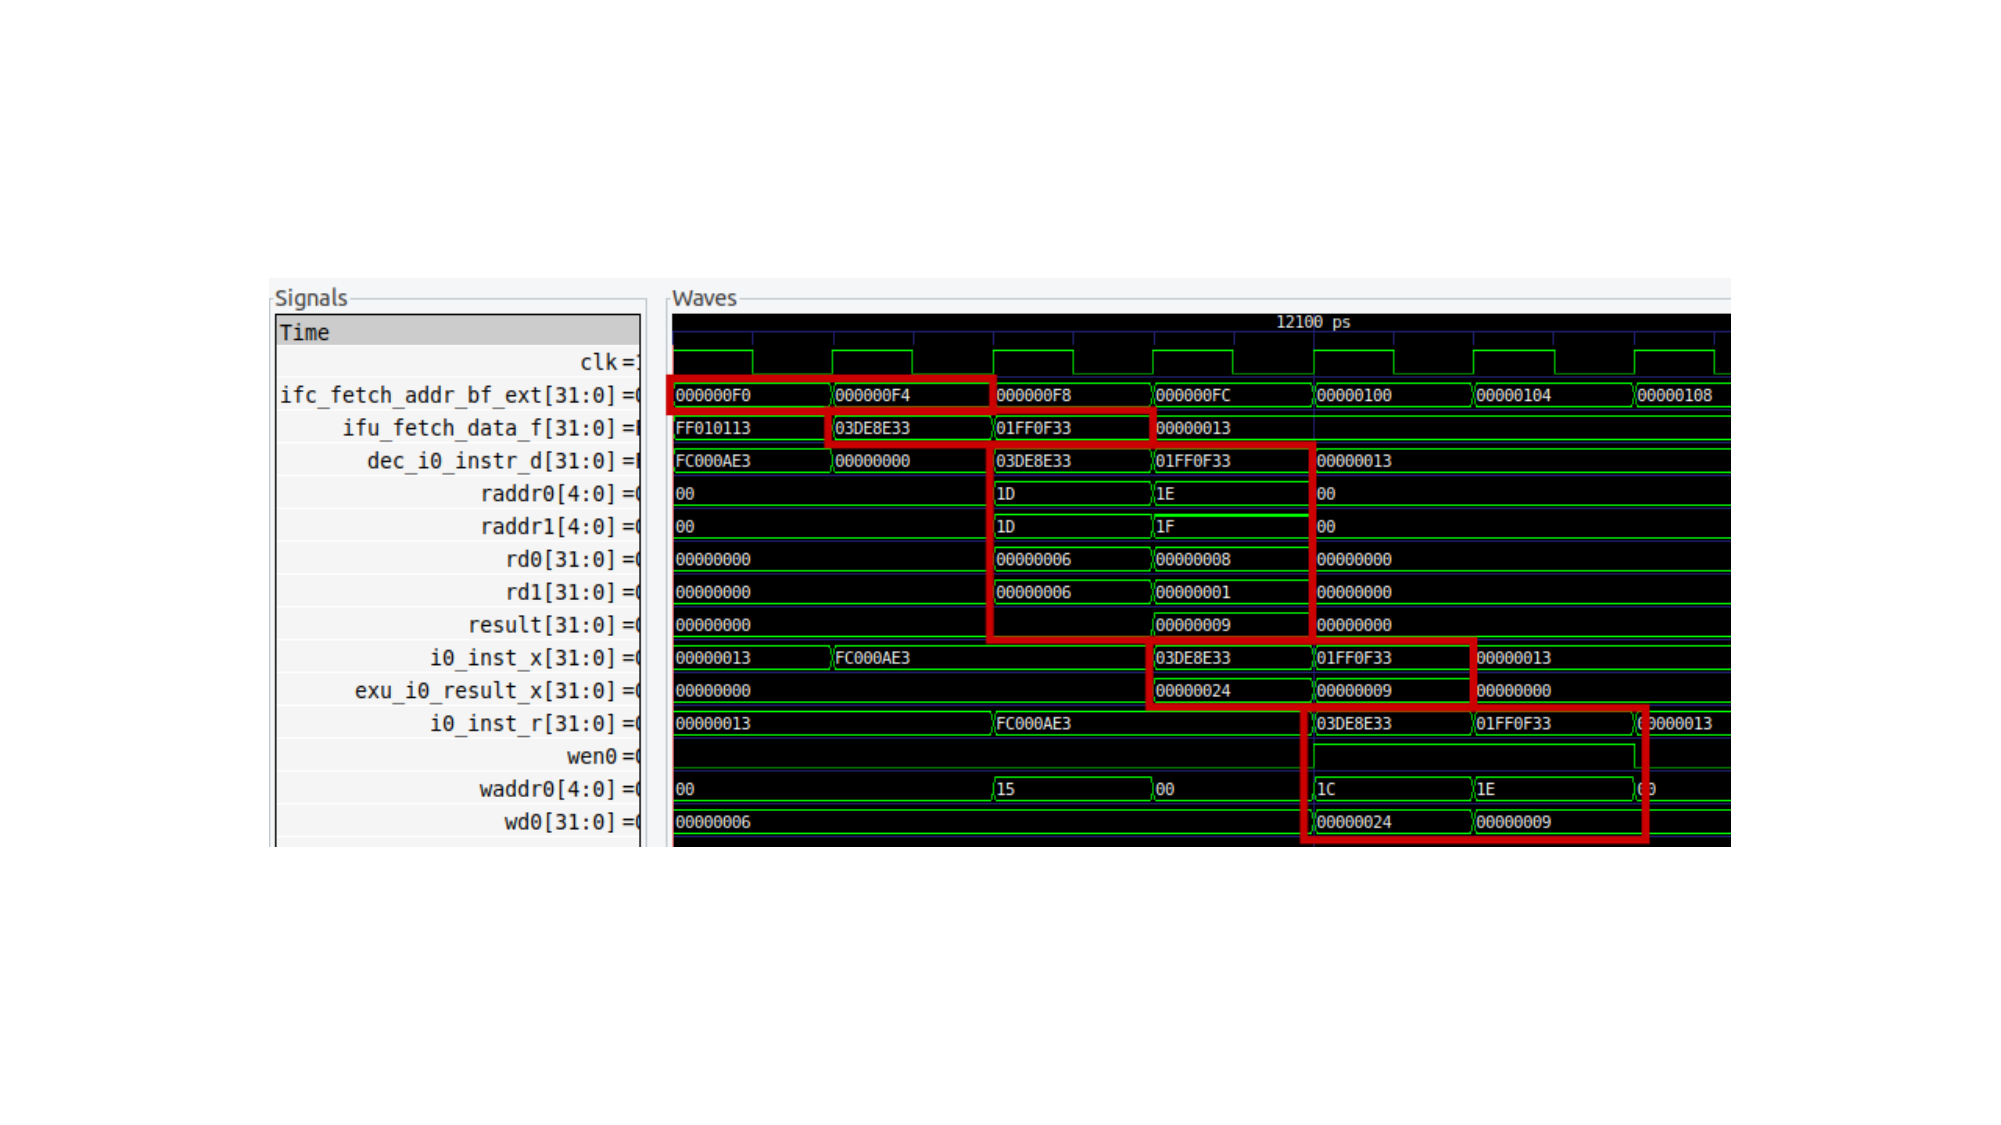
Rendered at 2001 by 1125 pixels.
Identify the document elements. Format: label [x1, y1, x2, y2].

picture [269, 278, 1731, 847]
